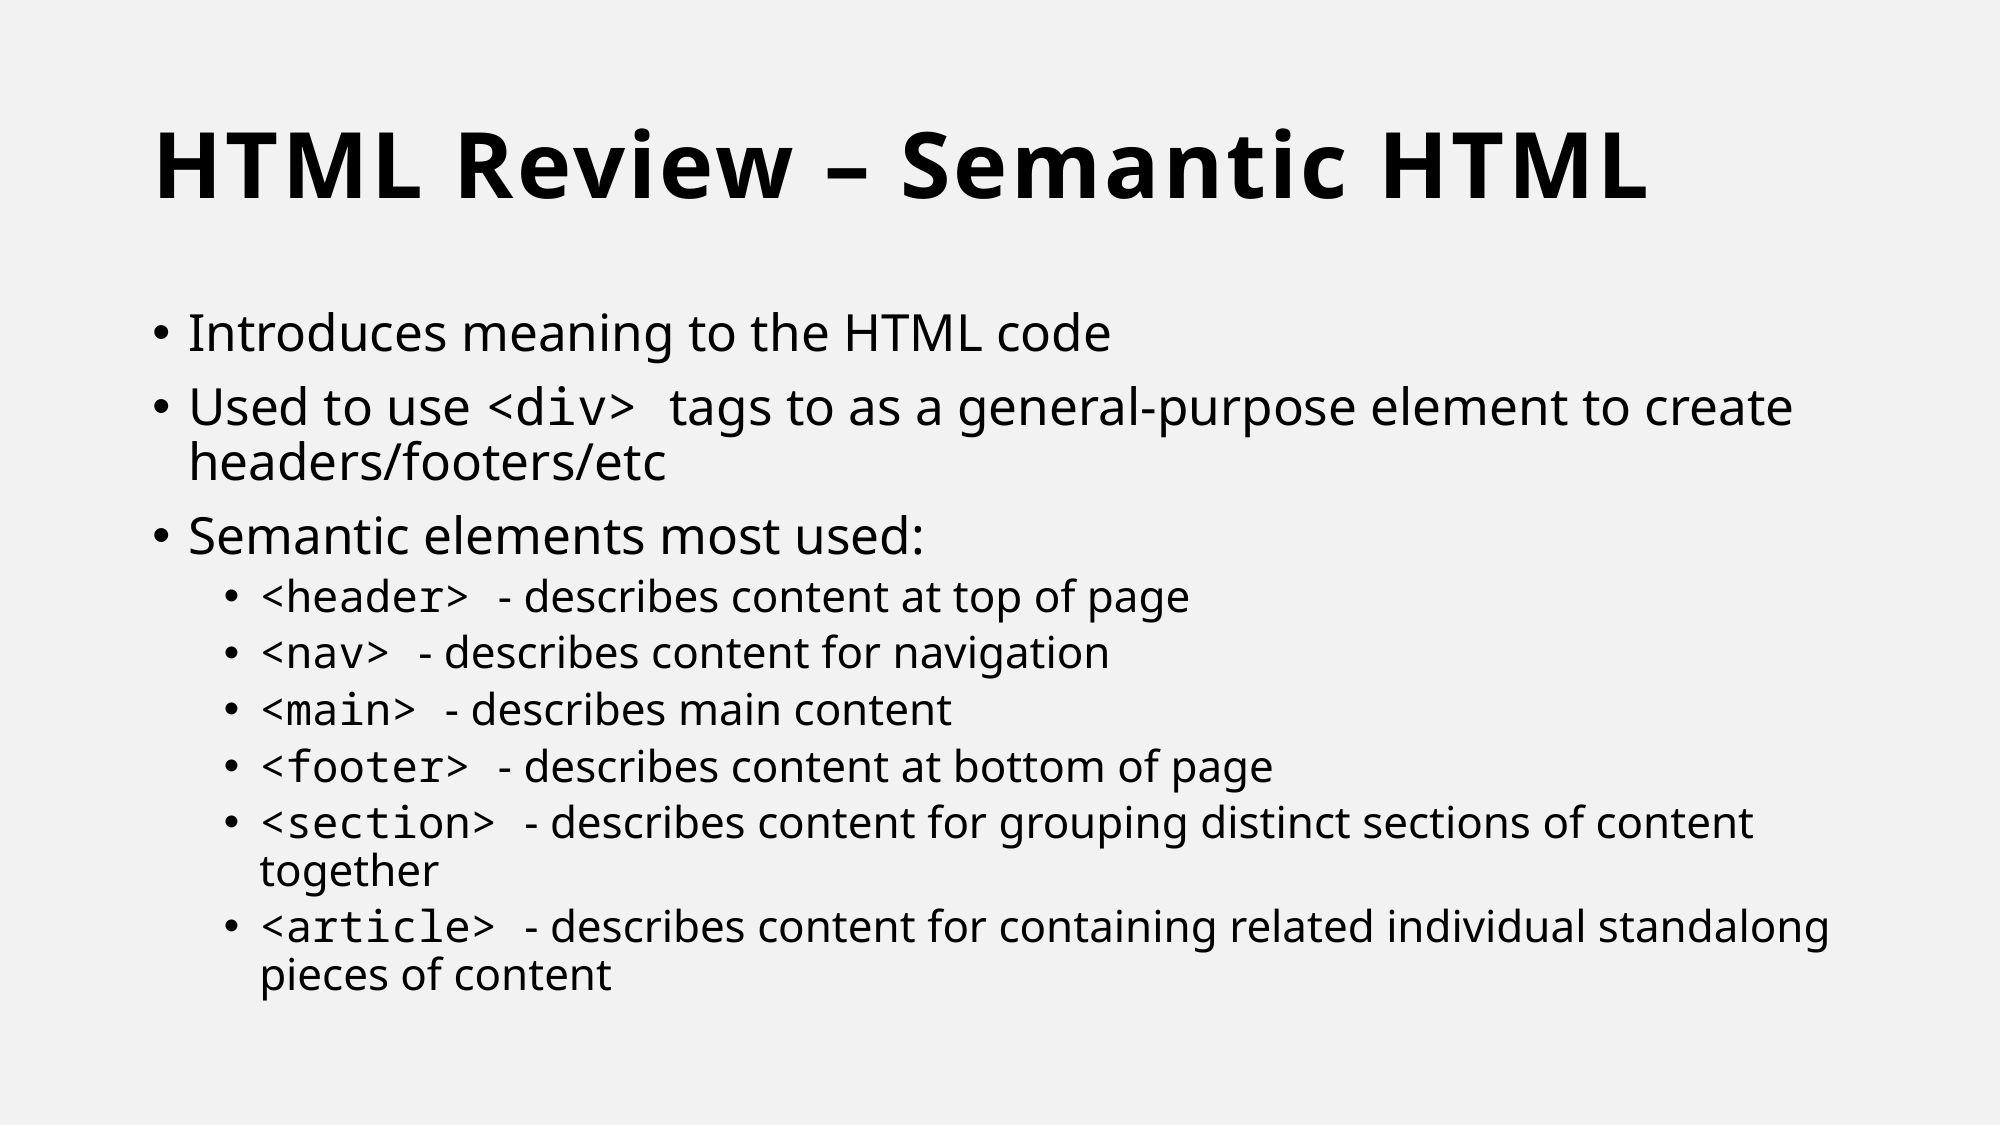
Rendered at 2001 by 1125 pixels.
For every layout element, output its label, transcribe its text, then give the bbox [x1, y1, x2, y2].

list Introduces meaning to the HTML code Used to use <div> tags to as a general-purpose element to create headers/footers/etc Semantic elements most used: <header> - describes content at top of page <nav> - describes content for navigation <main> - describes main content <footer> - describes content at bottom of page <section> - describes content for grouping distinct sections of content together <article> - describes content for containing related individual standalong pieces of content [137, 299, 1863, 1014]
title HTML Review – Semantic HTML [137, 59, 1863, 278]
